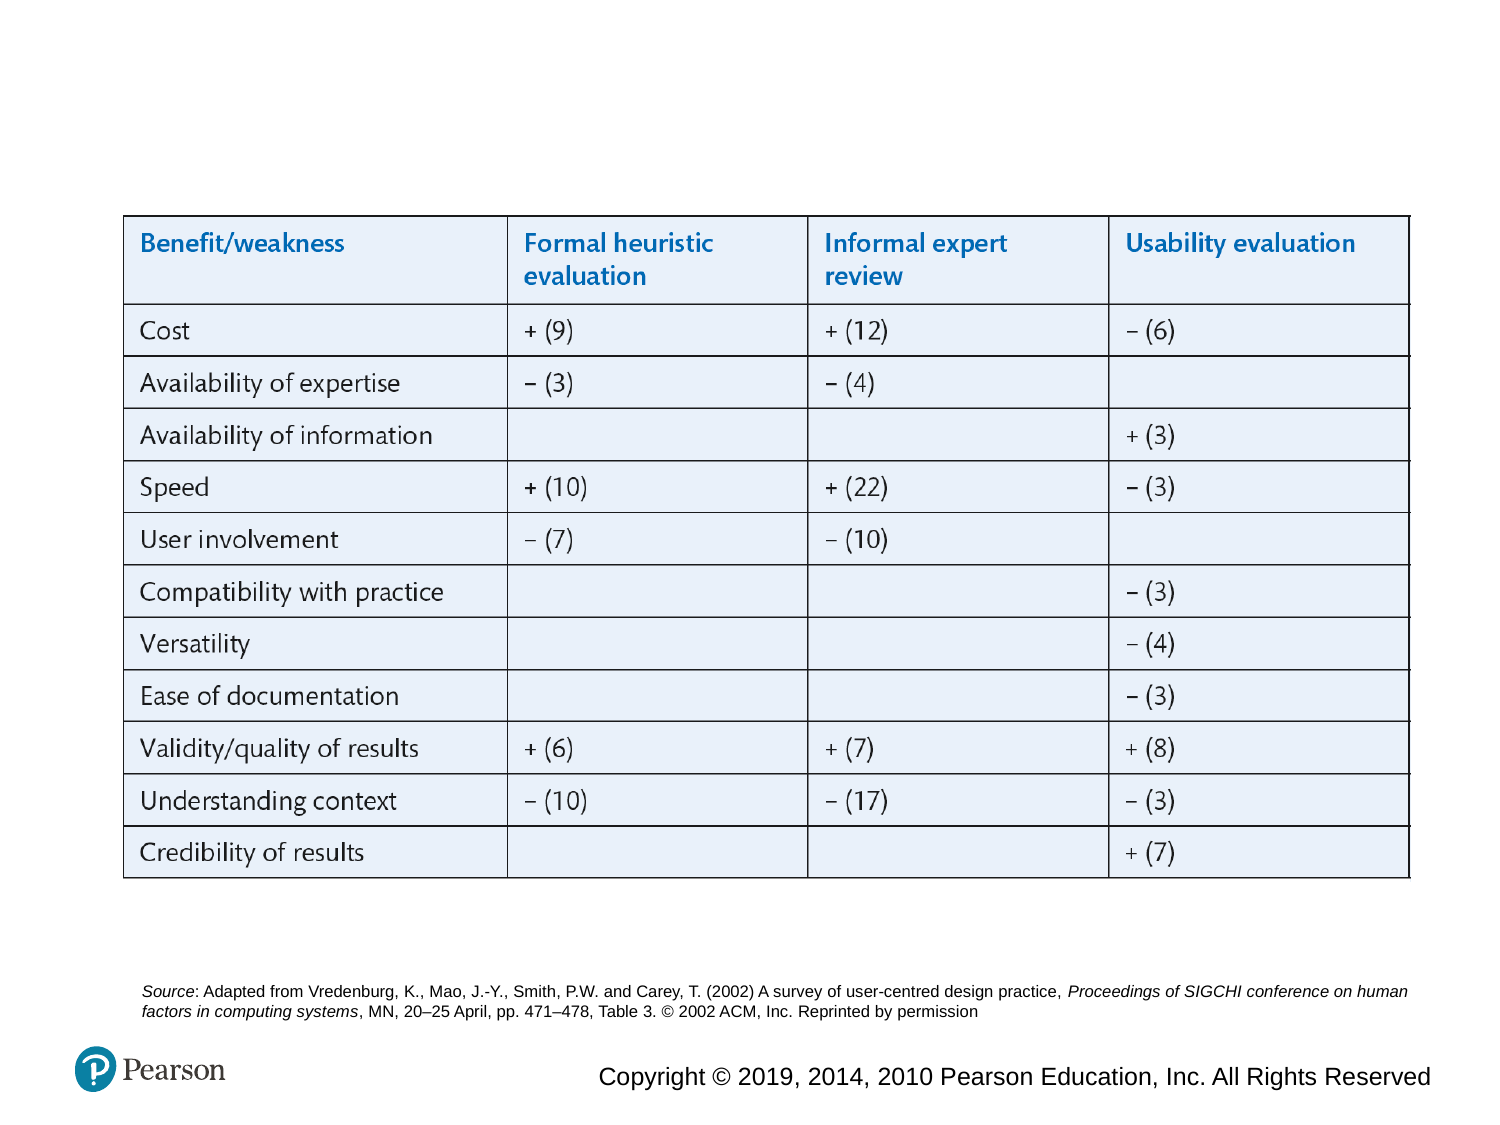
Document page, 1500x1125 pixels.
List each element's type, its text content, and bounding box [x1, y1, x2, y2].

picture [123, 213, 1415, 882]
text_box Source: Adapted from Vredenburg, K., Mao, J.-Y., Smith, P.W. and Carey, T. (2002) A survey of user-centred design practice, Proceedings of SIGCHI conference on human factors in computing systems, MN, 20–25 April, pp. 471–478, Table 3. © 2002 ACM, Inc. Reprinted by permission [127, 973, 1442, 1029]
